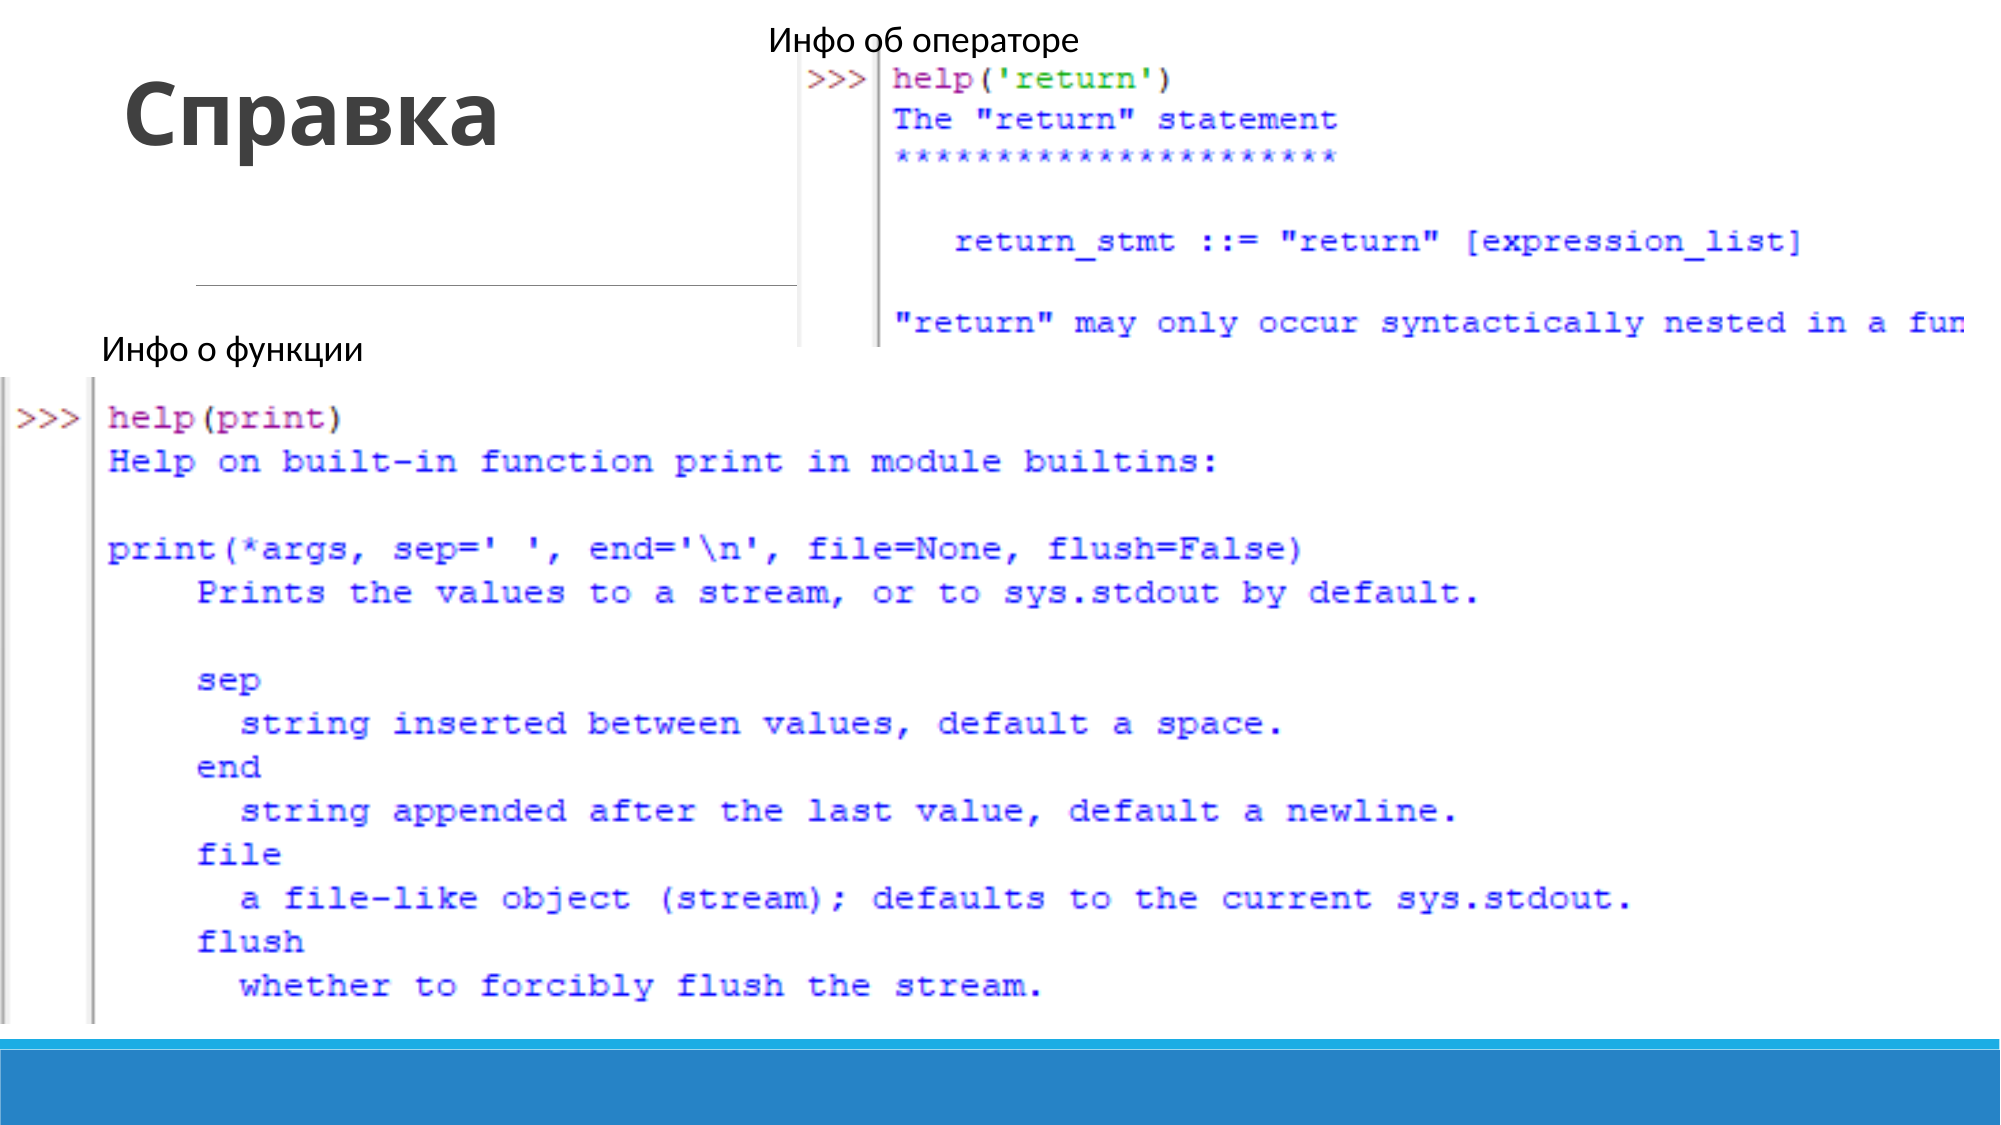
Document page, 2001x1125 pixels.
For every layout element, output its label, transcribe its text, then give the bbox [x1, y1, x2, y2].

title Справка [107, 50, 793, 171]
text_box Инфо об операторе [753, 7, 1096, 68]
picture [0, 376, 1719, 1025]
text_box Инфо о функции [86, 316, 380, 372]
picture [796, 37, 1965, 348]
